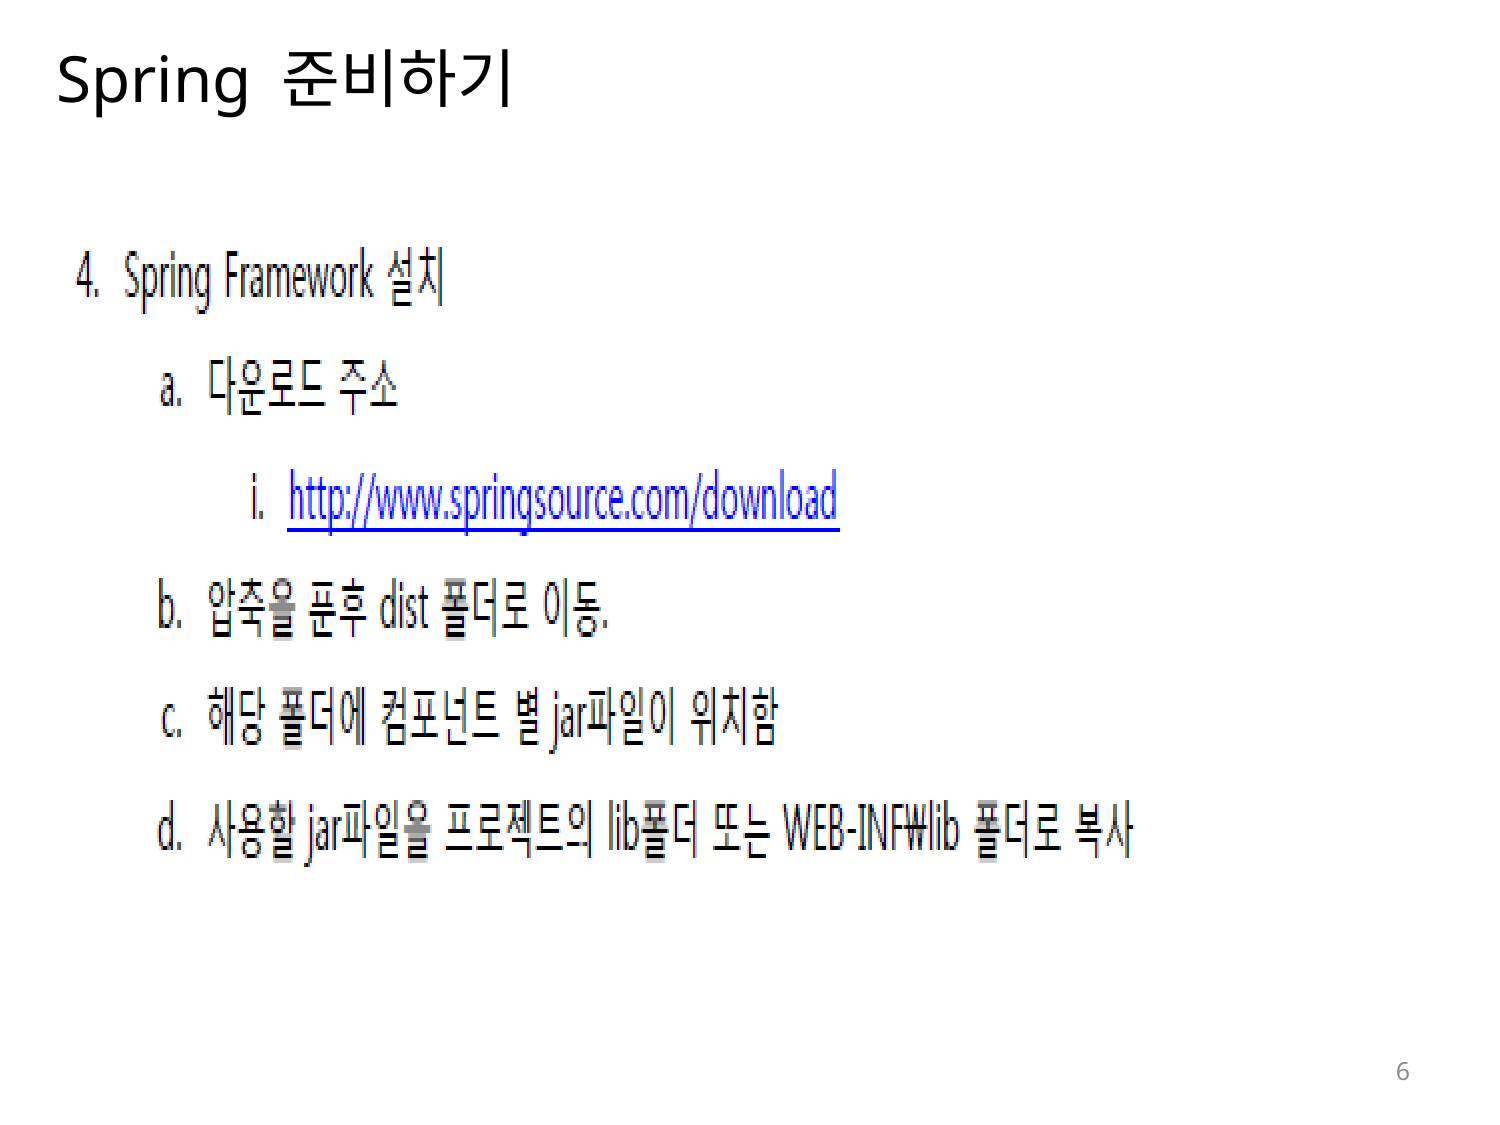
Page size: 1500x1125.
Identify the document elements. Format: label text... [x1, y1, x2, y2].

picture [64, 231, 1223, 906]
title Spring 준비하기 [41, 31, 1459, 124]
slide_number 6 [1074, 1042, 1425, 1103]
